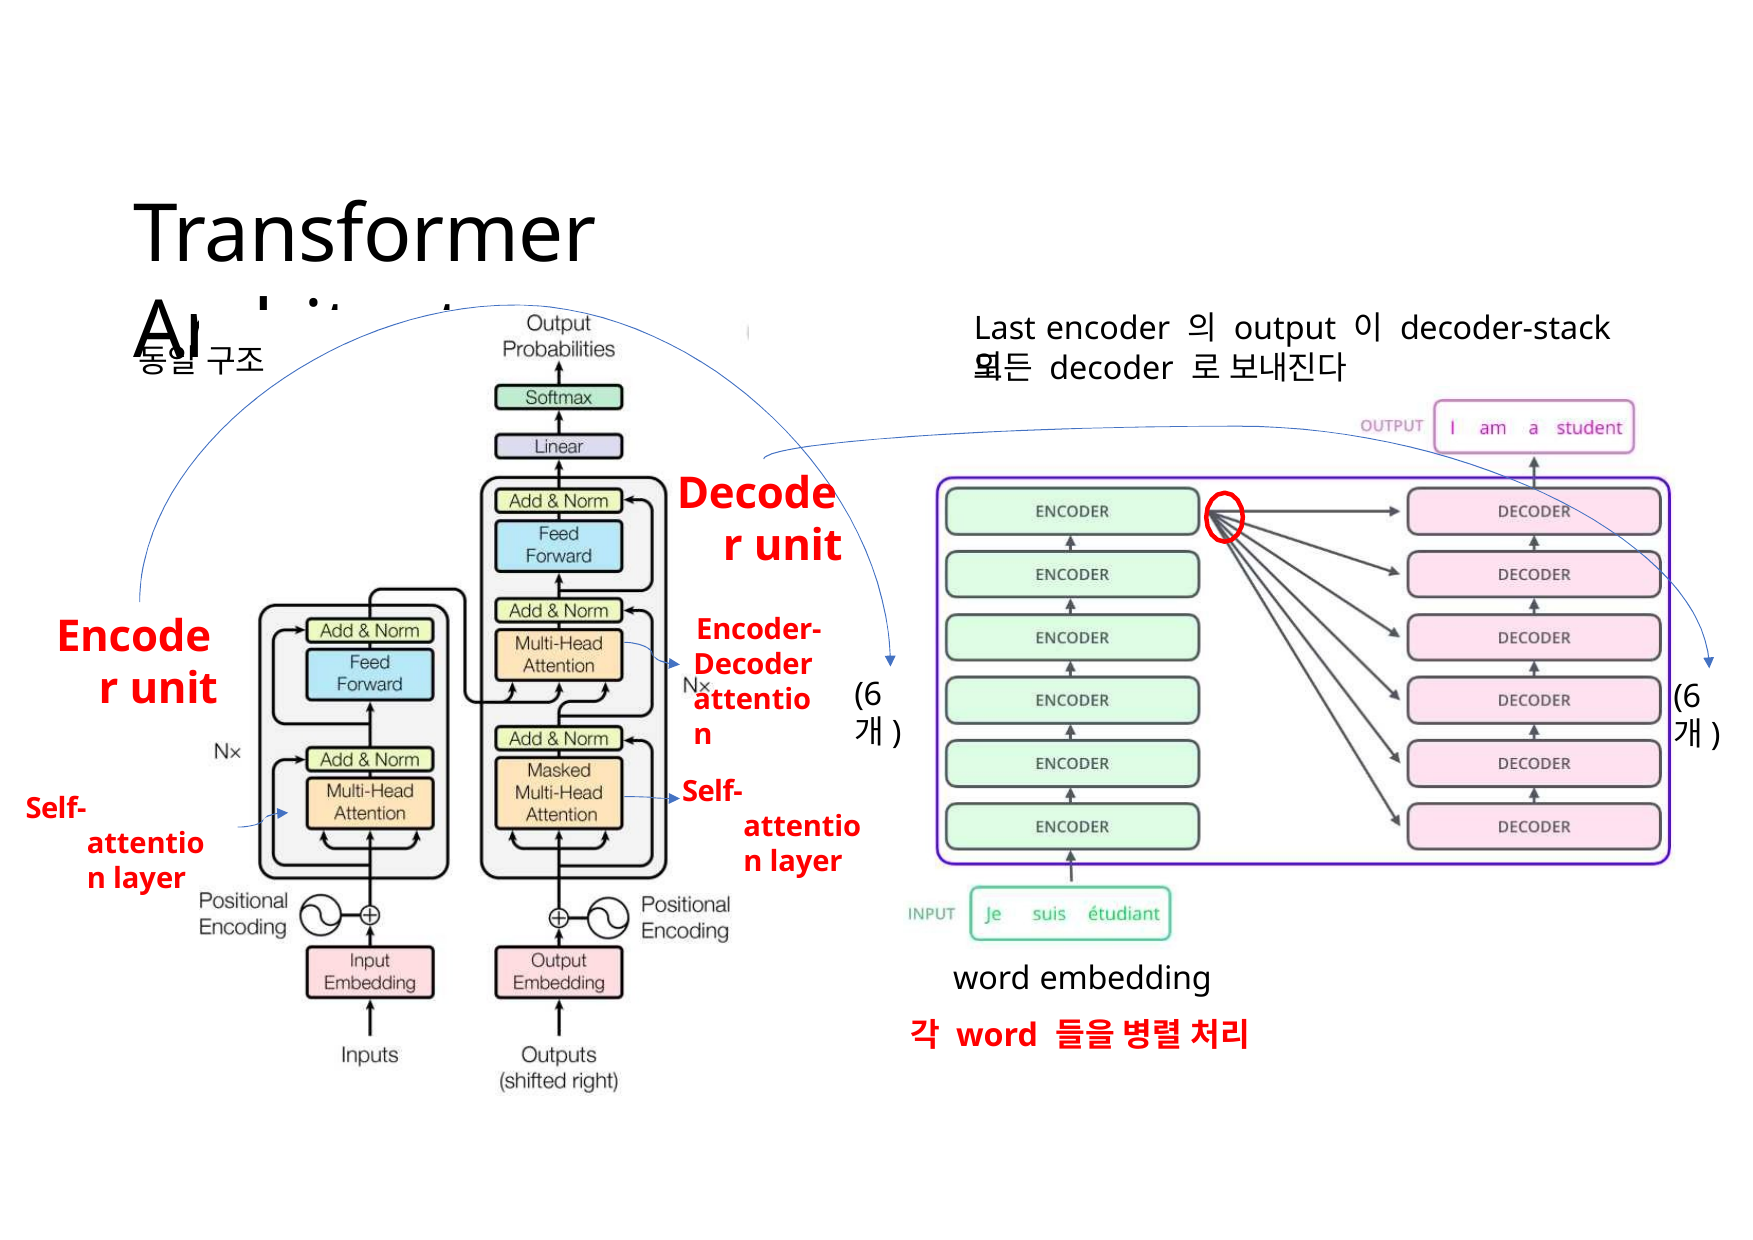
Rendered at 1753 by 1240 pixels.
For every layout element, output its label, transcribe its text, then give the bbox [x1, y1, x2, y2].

picture [903, 386, 1676, 950]
text_box 동일 구조 [136, 337, 193, 379]
text_box (6개) [853, 670, 898, 751]
text_box word embedding 각 word 들을 병렬 처리 [908, 958, 1269, 1053]
text_box Decoder unit Encoder- Decoder attention [754, 462, 853, 751]
text_box Last encoder 의 output 이 decoder-stack 의 [971, 305, 1631, 384]
text_box [1681, 593, 1715, 669]
text_box [754, 400, 898, 462]
title Transformer Architecture [131, 179, 1032, 389]
text_box (6개) [1681, 672, 1747, 753]
text_box Self-attention layer [754, 770, 874, 878]
text_box Encoder unit [53, 605, 193, 713]
text_box Self-attention layer [23, 787, 193, 895]
text_box [853, 522, 896, 667]
text_box 모든 decoder 로 보내진다 [971, 344, 1363, 384]
picture [198, 310, 749, 1097]
